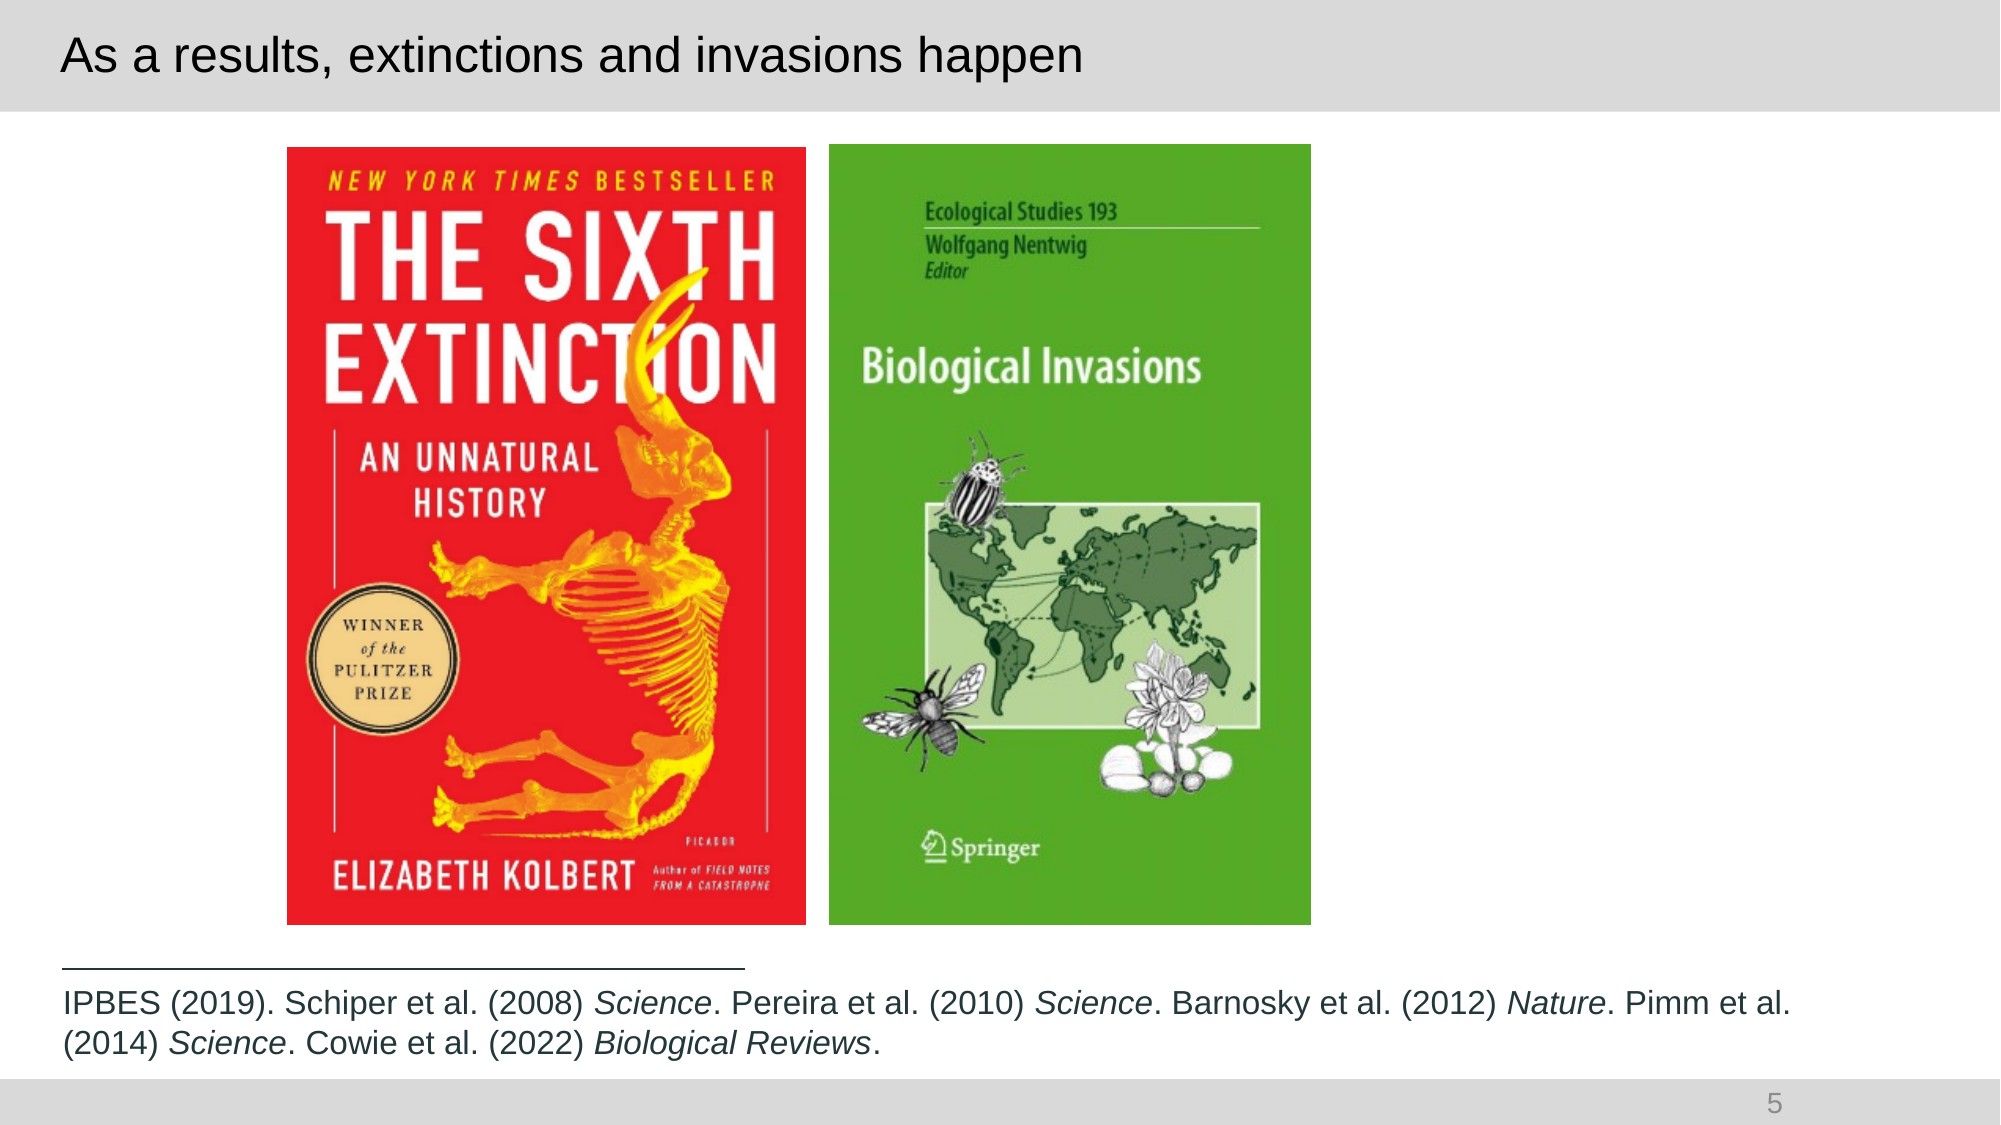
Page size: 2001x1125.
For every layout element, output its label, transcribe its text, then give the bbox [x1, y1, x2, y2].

picture [829, 144, 1311, 925]
text_box IPBES (2019). Schiper et al. (2008) Science. Pereira et al. (2010) Science. Barnosky et al. (2012) Nature. Pimm et al. (2014) Science. Cowie et al. (2022) Biological Reviews. [48, 974, 1871, 1069]
title As a results, extinctions and invasions happen [0, 0, 2000, 112]
picture [287, 147, 806, 925]
slide_number 5 [1550, 1079, 2000, 1125]
footer [0, 1079, 1550, 1125]
